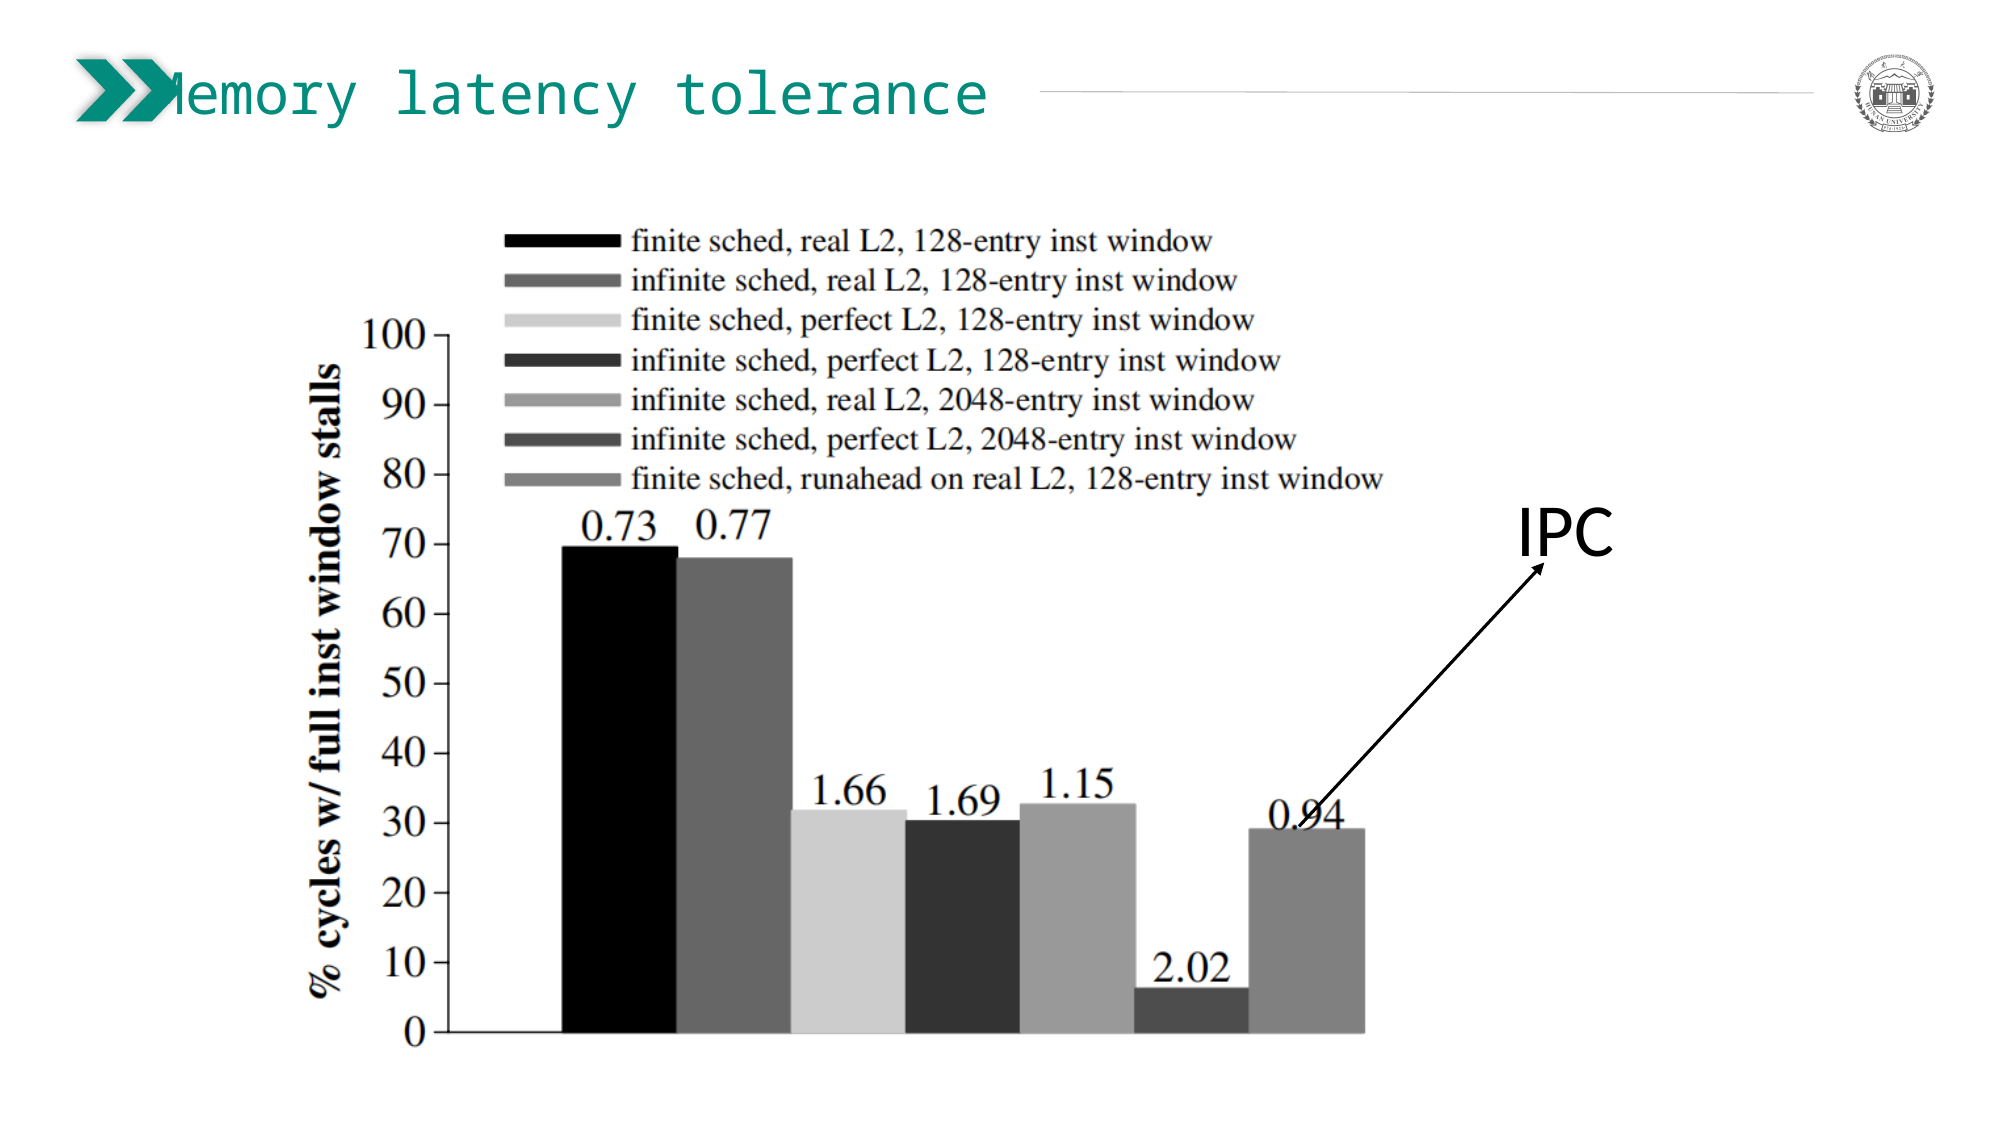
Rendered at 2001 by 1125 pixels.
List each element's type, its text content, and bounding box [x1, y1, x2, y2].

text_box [1299, 562, 1545, 827]
text_box [119, 58, 135, 75]
text_box [119, 106, 135, 123]
text_box [73, 58, 135, 123]
picture [266, 187, 1502, 1058]
picture [1849, 49, 1941, 138]
text_box Memory latency tolerance [135, 49, 1040, 134]
text_box IPC [1502, 474, 1663, 580]
